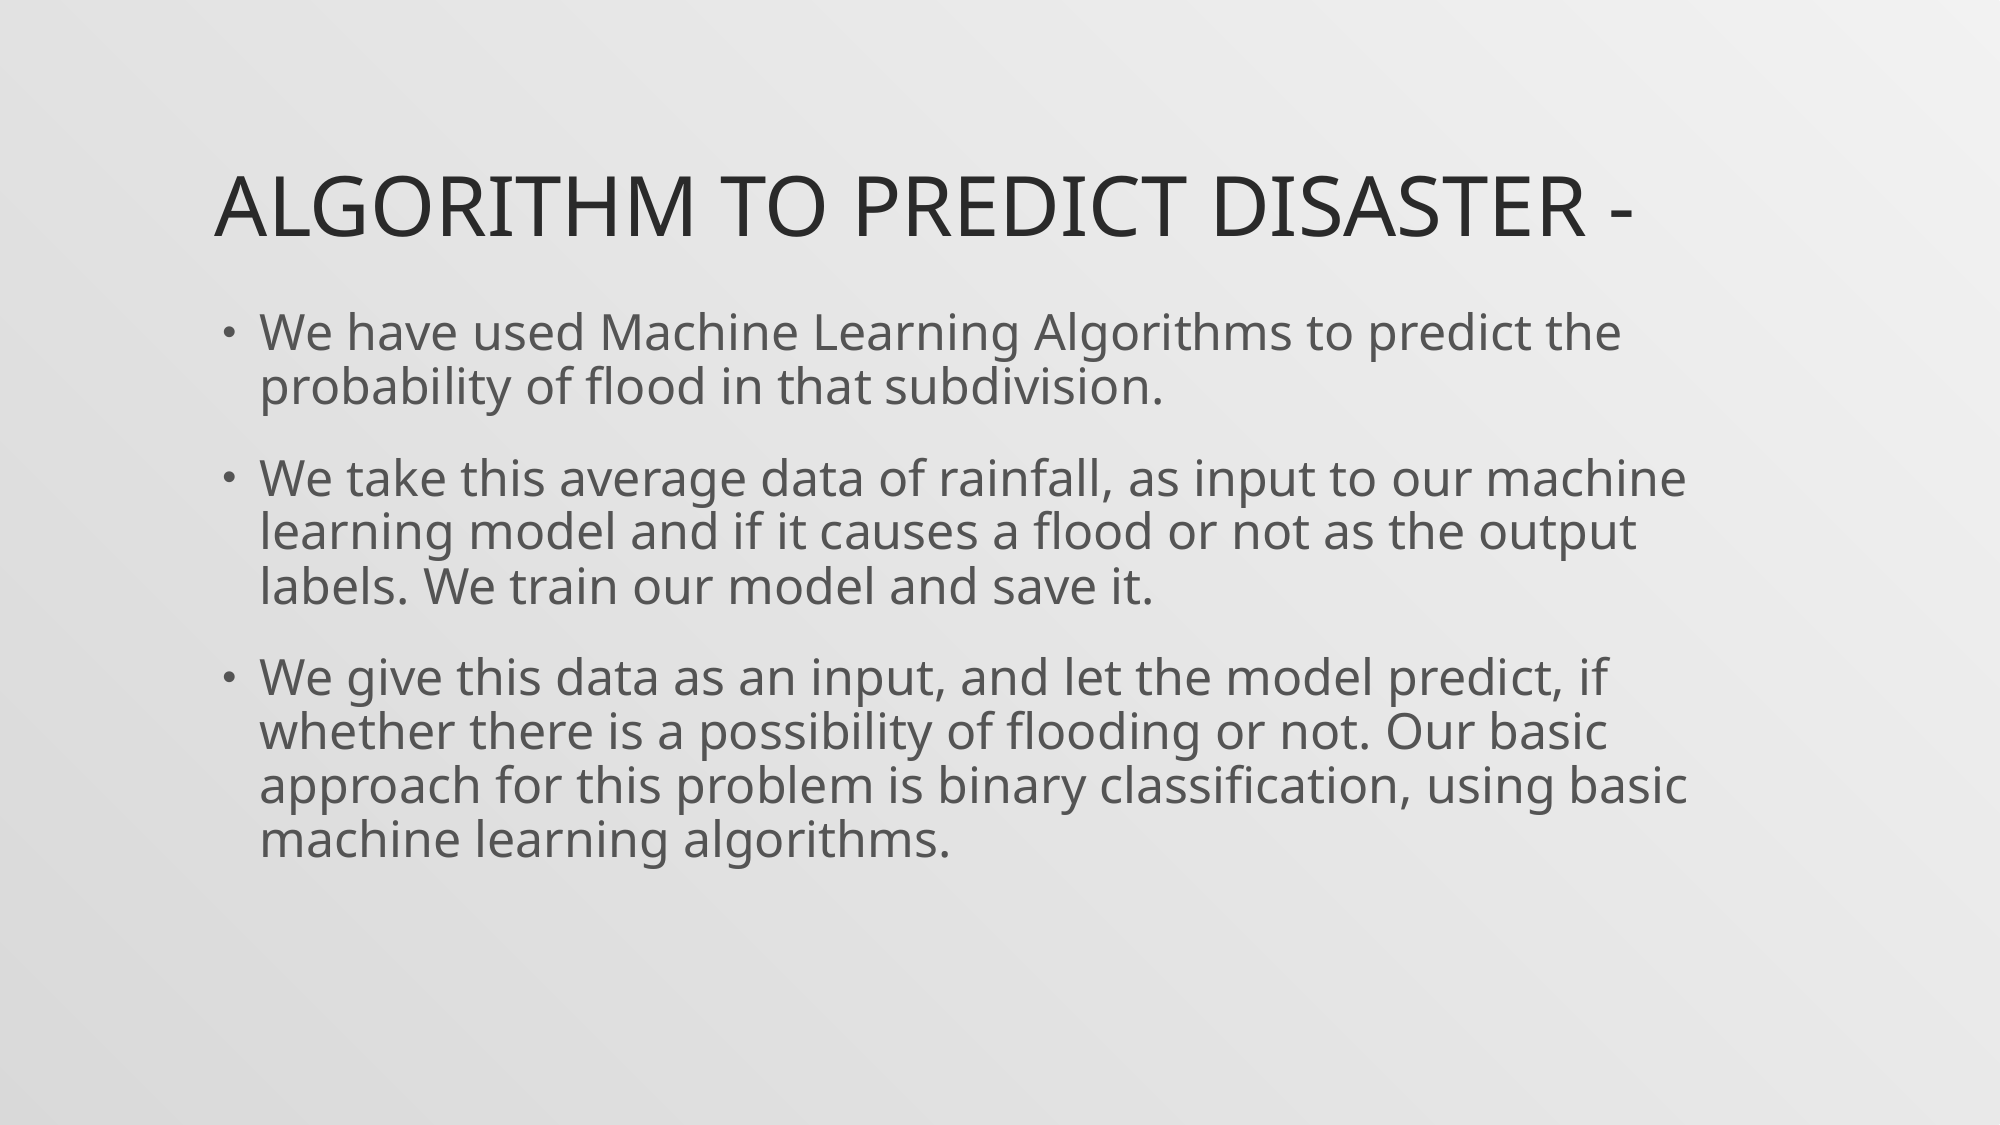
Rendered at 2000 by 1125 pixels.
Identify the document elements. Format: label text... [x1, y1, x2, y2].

title Algorithm to predict disaster - [199, 45, 1800, 263]
list We have used Machine Learning Algorithms to predict the probability of flood in that subdivision. We take this average data of rainfall, as input to our machine learning model and if it causes a flood or not as the output labels. We train our model and save it. We give this data as an input, and let the model predict, if whether there is a possibility of flooding or not. Our basic approach for this problem is binary classification, using basic machine learning algorithms. [199, 299, 1800, 1013]
